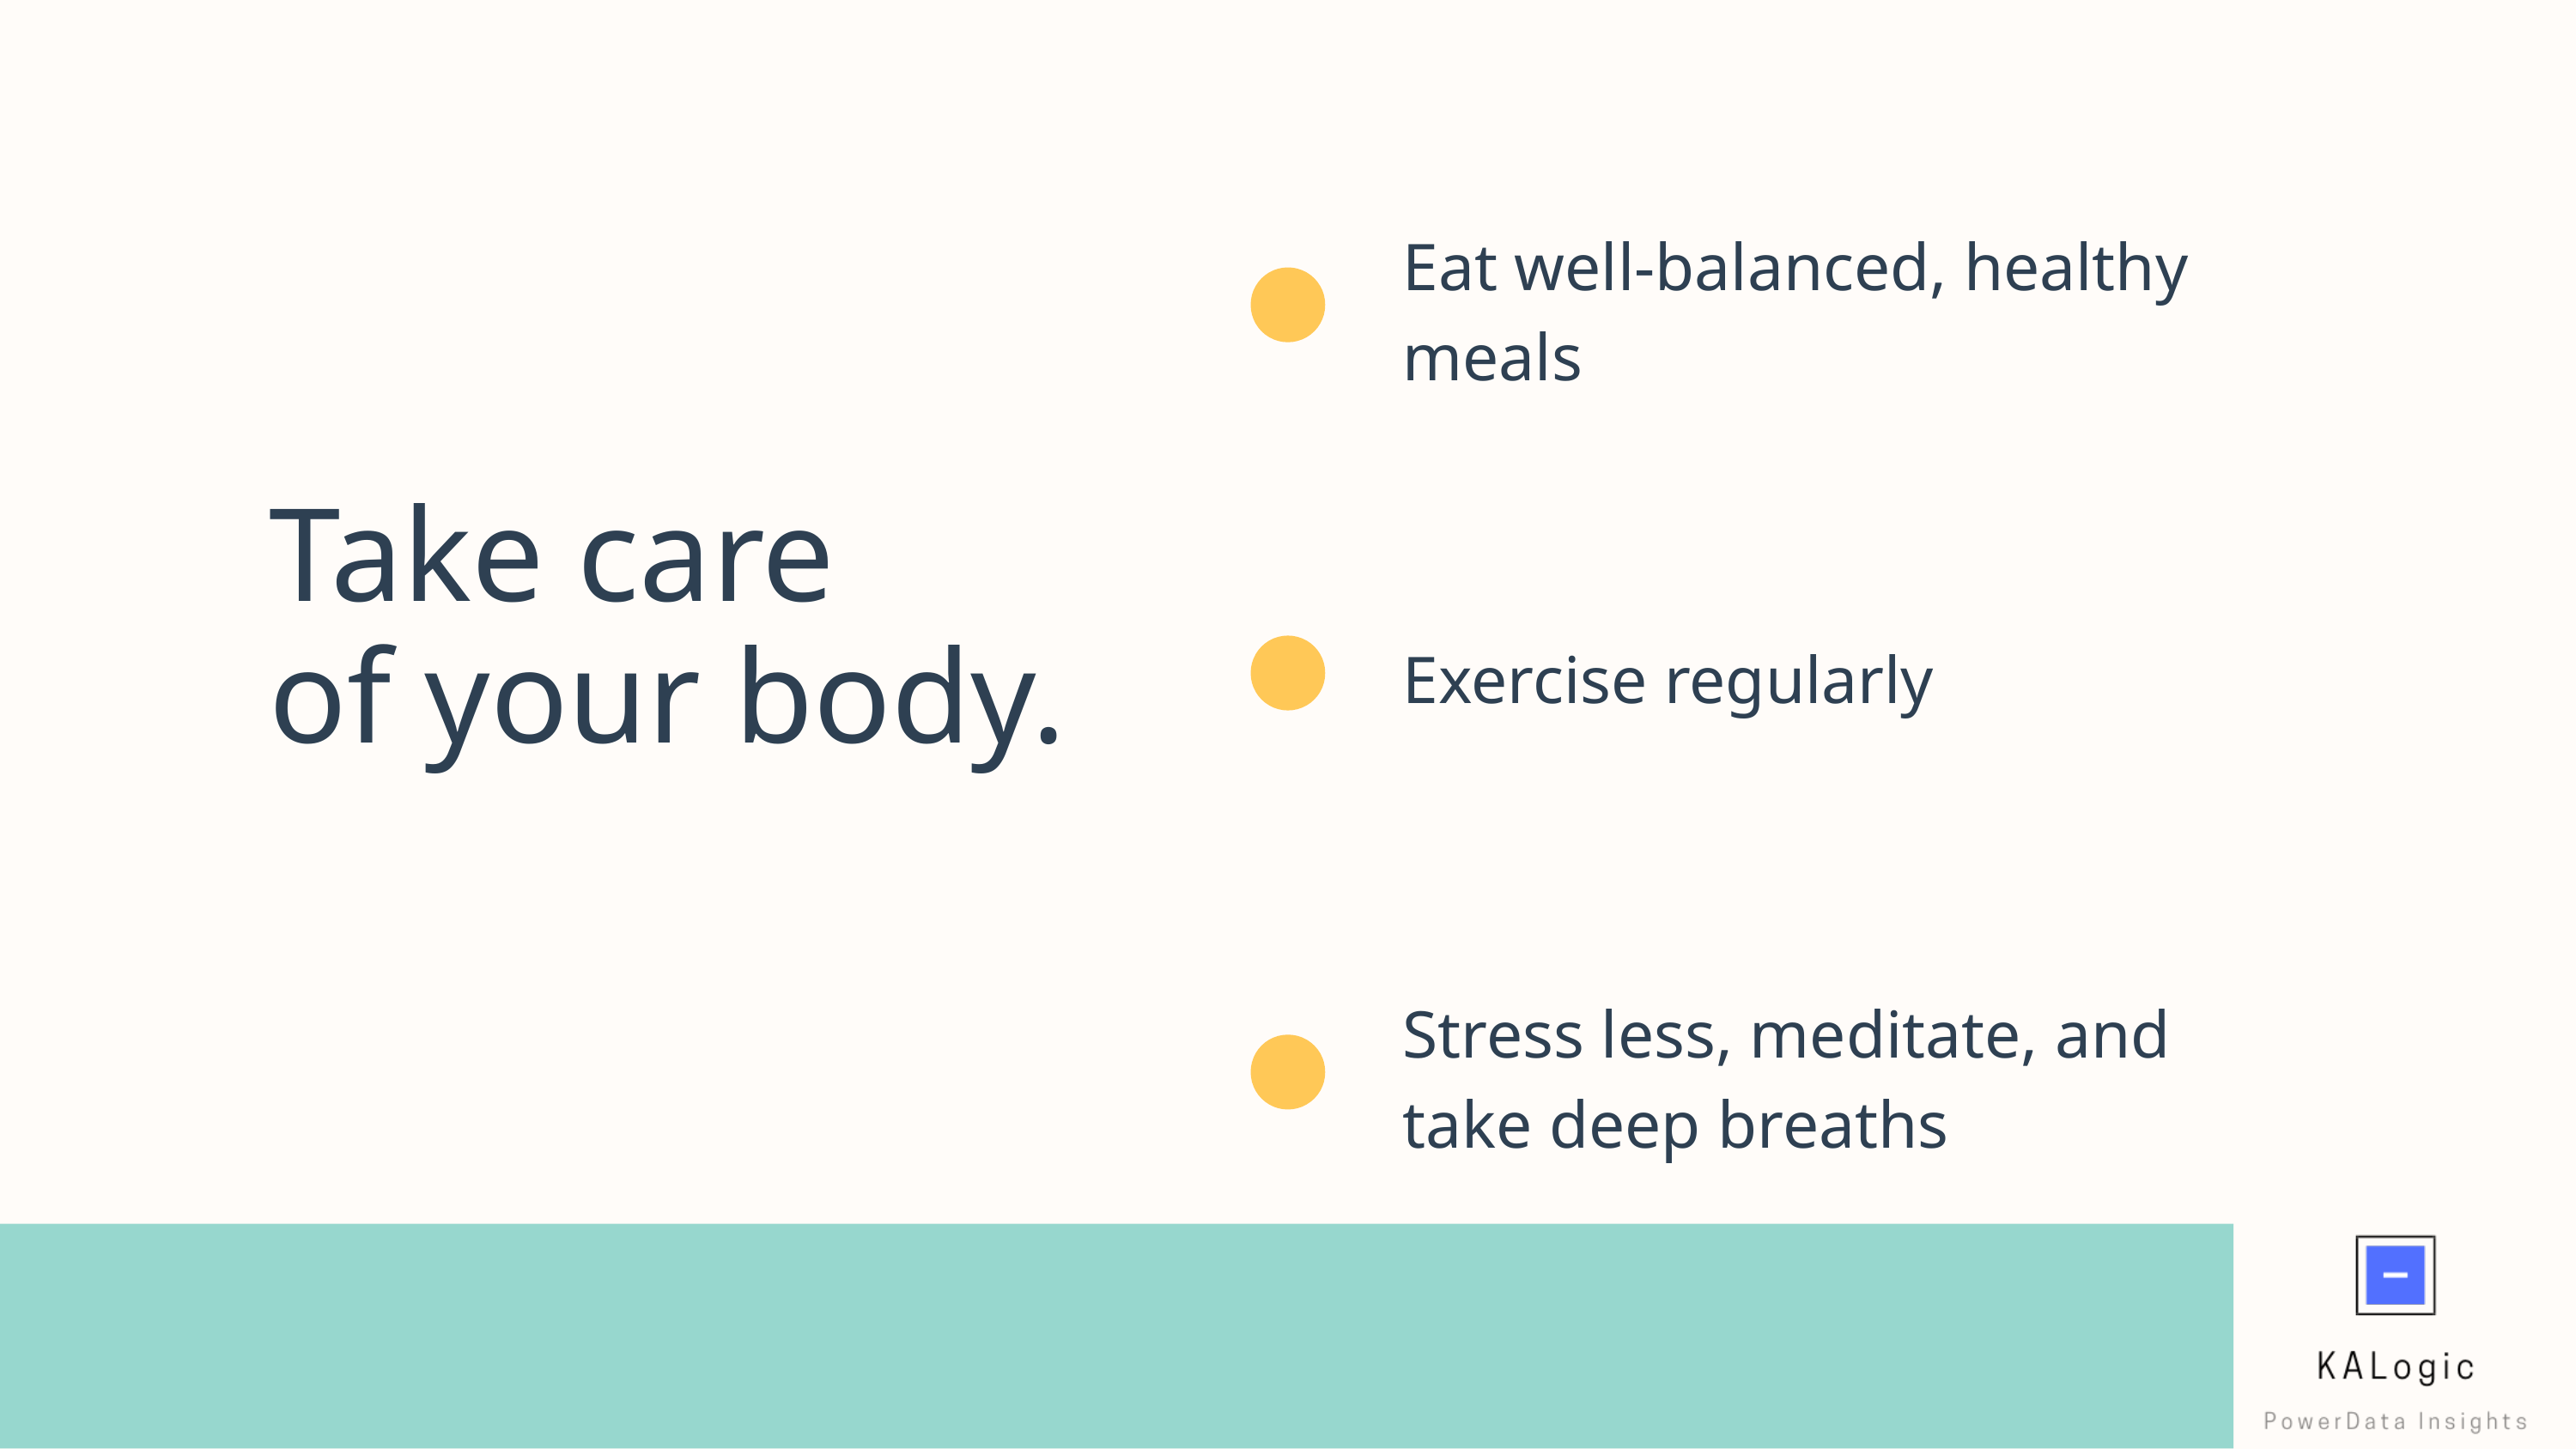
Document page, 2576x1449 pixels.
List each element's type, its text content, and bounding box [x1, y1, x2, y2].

text_box Take care of your body. [269, 485, 1125, 769]
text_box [1250, 221, 2258, 389]
picture [2096, 1048, 2576, 1449]
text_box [1250, 634, 2258, 712]
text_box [1250, 988, 2258, 1156]
text_box [0, 1223, 2092, 1449]
